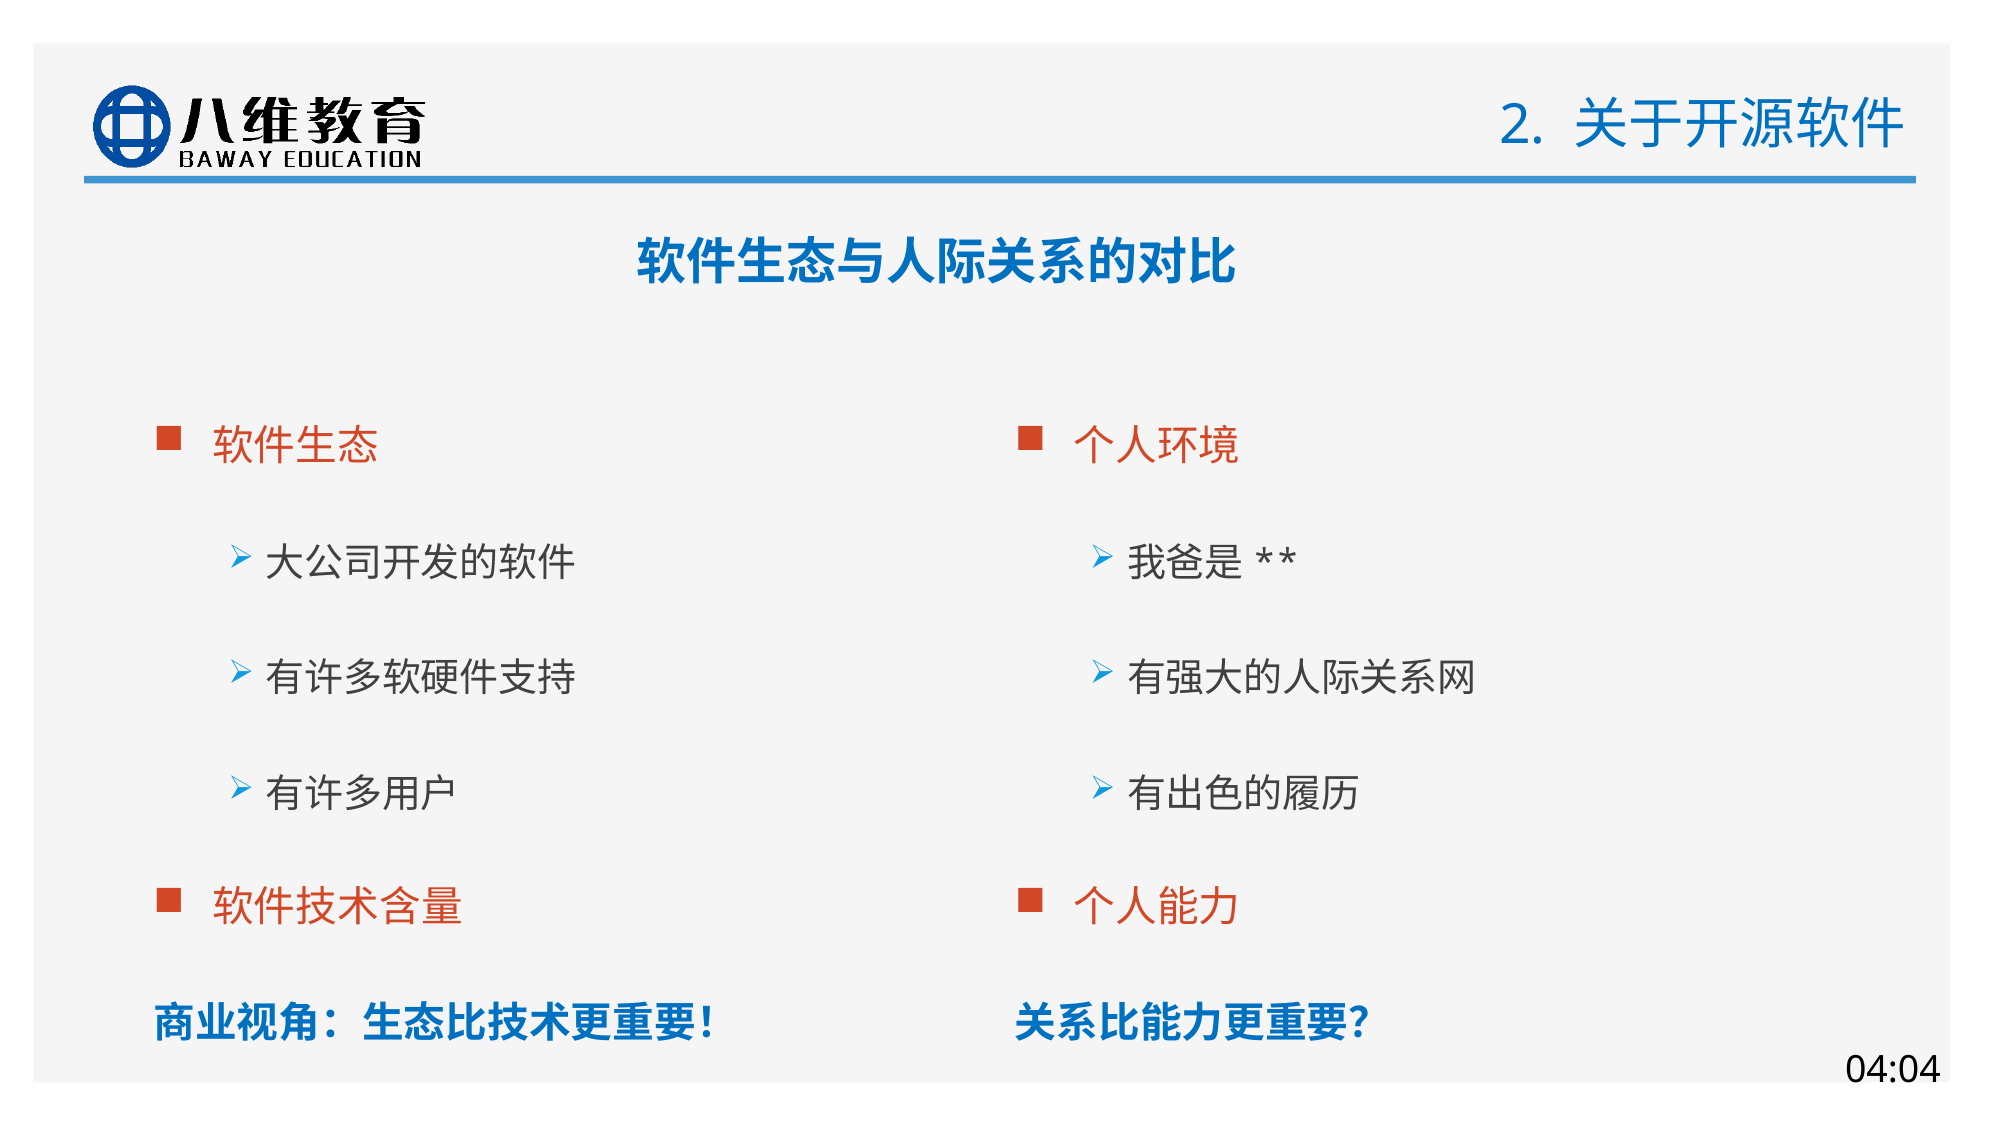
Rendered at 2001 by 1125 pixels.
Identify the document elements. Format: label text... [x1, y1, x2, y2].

subtitle 软件生态与人际关系的对比 [117, 221, 1756, 354]
title 2. 关于开源软件 [440, 80, 1922, 163]
list 软件生态 大公司开发的软件 有许多软硬件支持 有许多用户 软件技术含量 商业视角：生态比技术更重要！ [138, 392, 937, 1051]
list 个人环境 我爸是** 有强大的人际关系网 有出色的履历 个人能力 关系比能力更重要？ [999, 392, 1843, 1051]
picture [84, 81, 433, 176]
